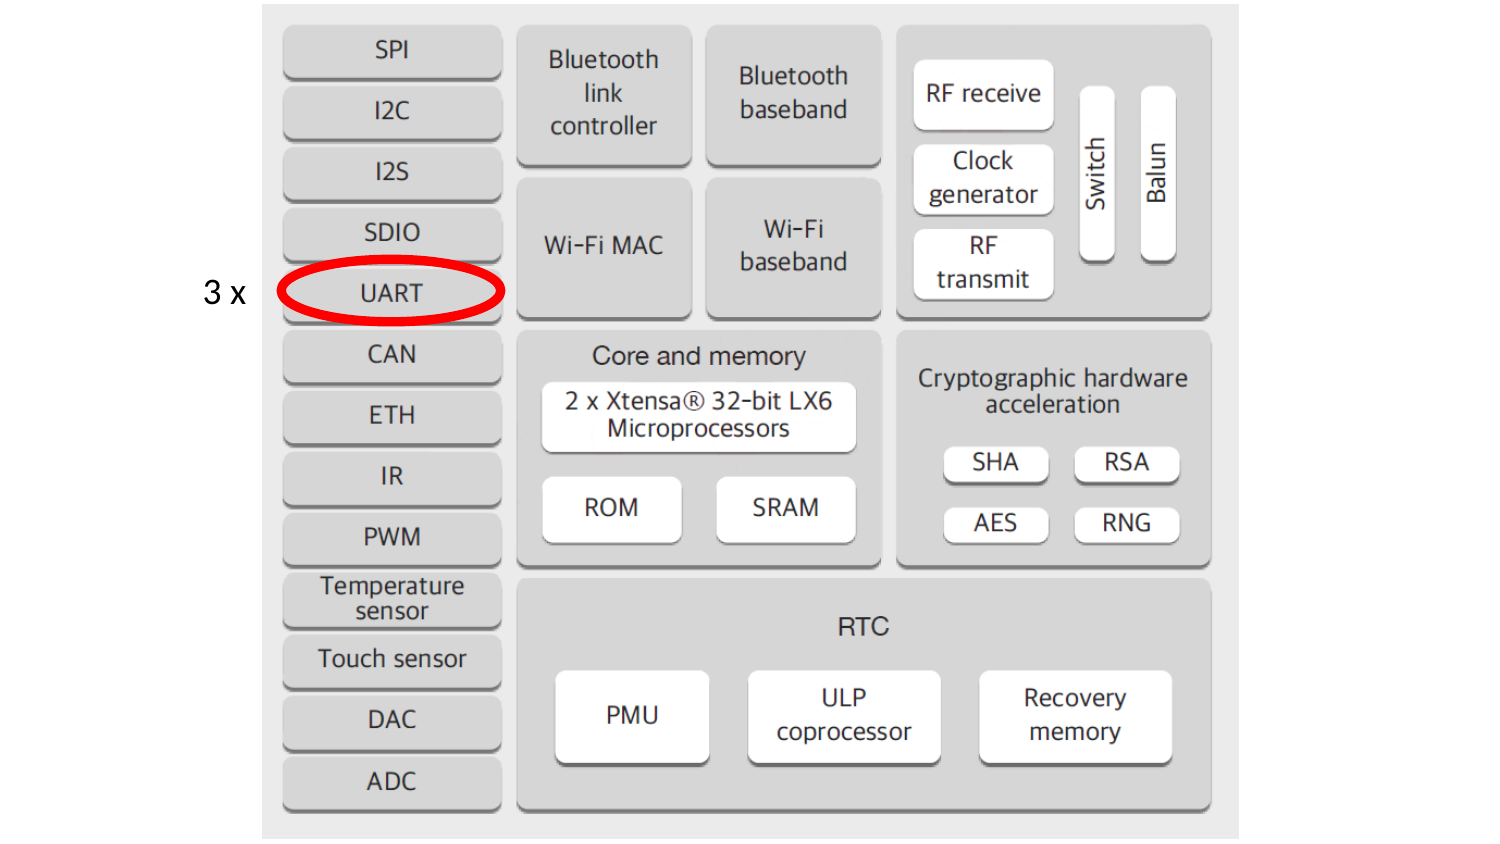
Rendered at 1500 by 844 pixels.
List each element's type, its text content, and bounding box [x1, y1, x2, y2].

text_box 3 x [187, 259, 257, 320]
picture [262, 4, 1239, 839]
